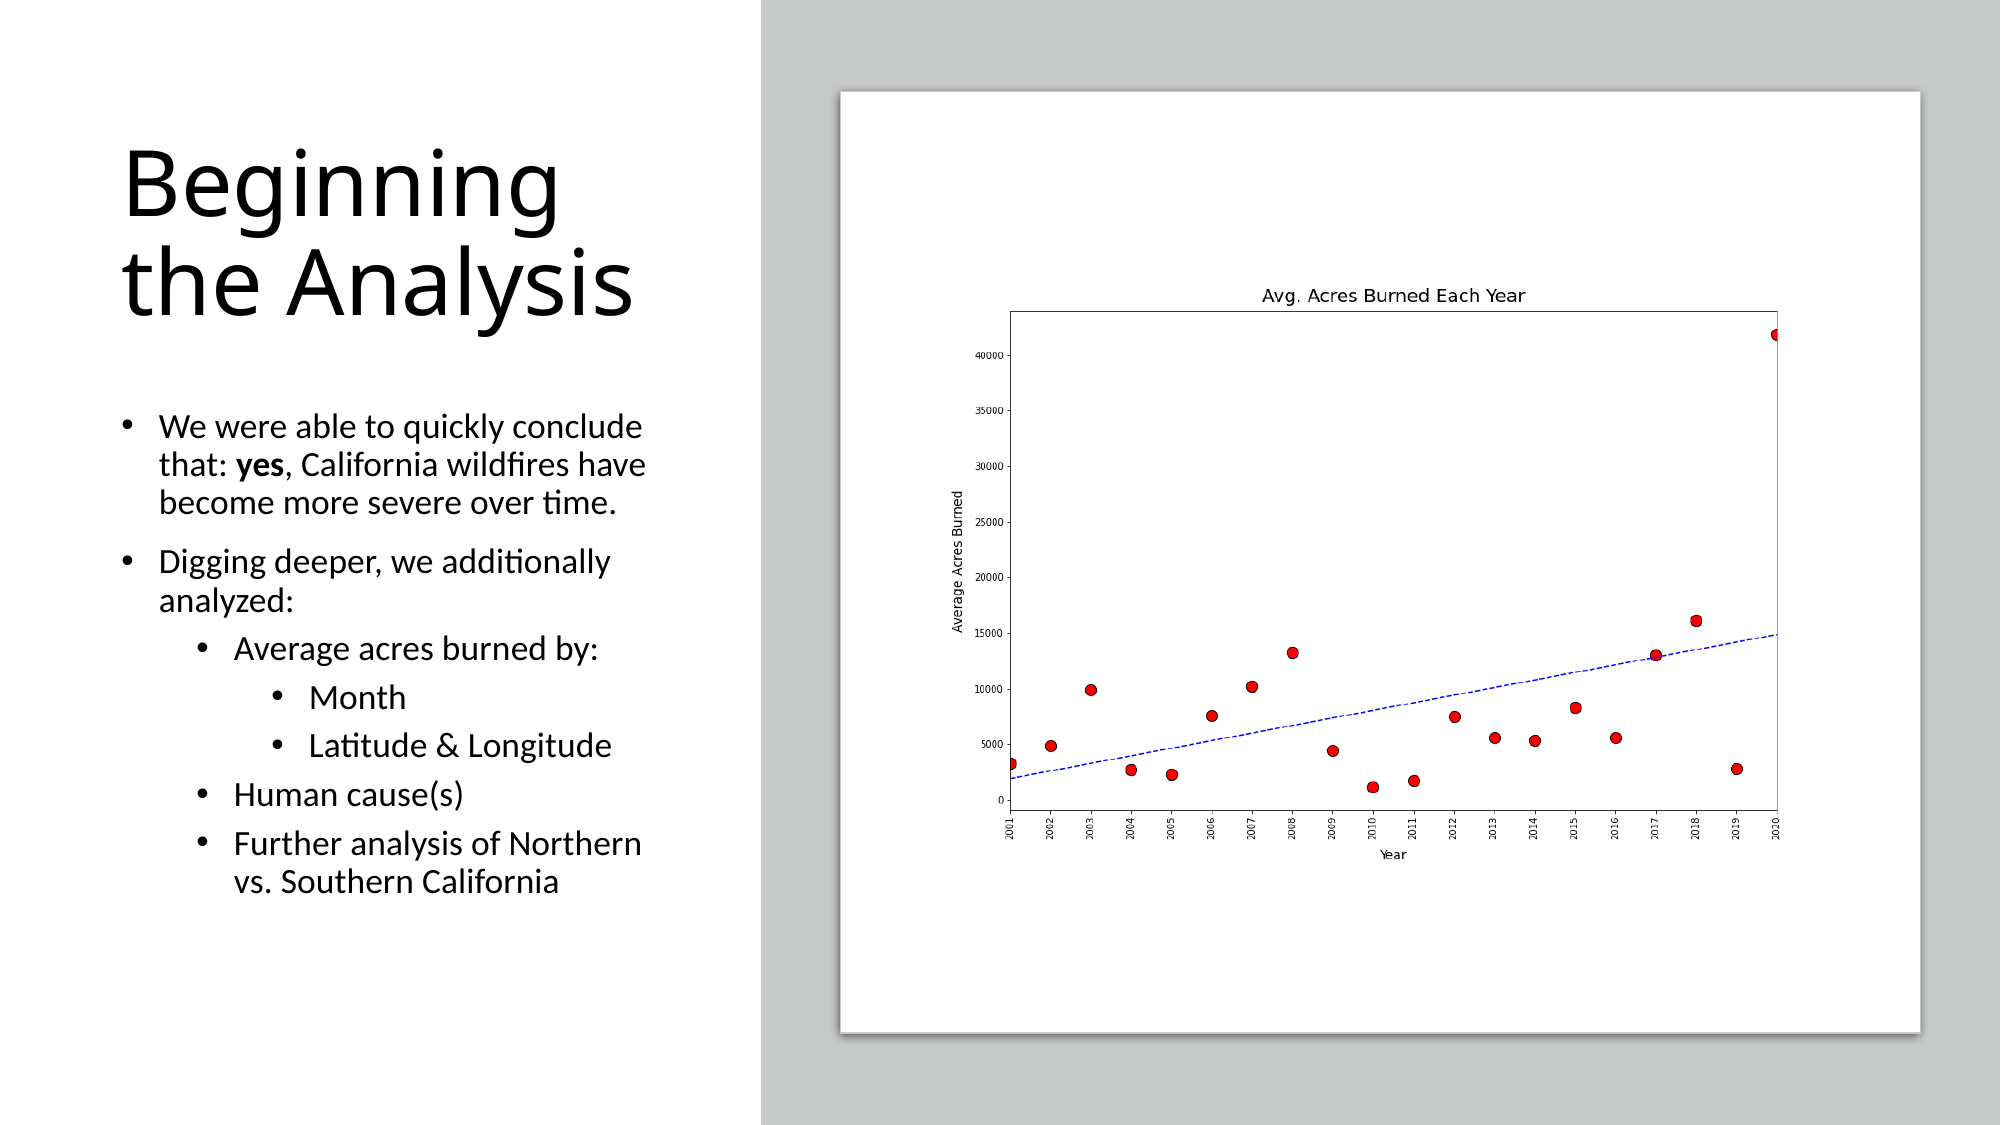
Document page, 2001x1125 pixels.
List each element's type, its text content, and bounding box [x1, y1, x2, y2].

text_box [760, 0, 2000, 1125]
text_box [839, 90, 1922, 1034]
title Beginning the Analysis [106, 103, 682, 370]
list We were able to quickly conclude that: yes, California wildfires have become more severe over time. Digging deeper, we additionally analyzed: Average acres burned by: Month Latitude & Longitude Human cause(s) Further analysis of Northern vs. Southern California [106, 399, 682, 1021]
picture [886, 232, 1875, 892]
